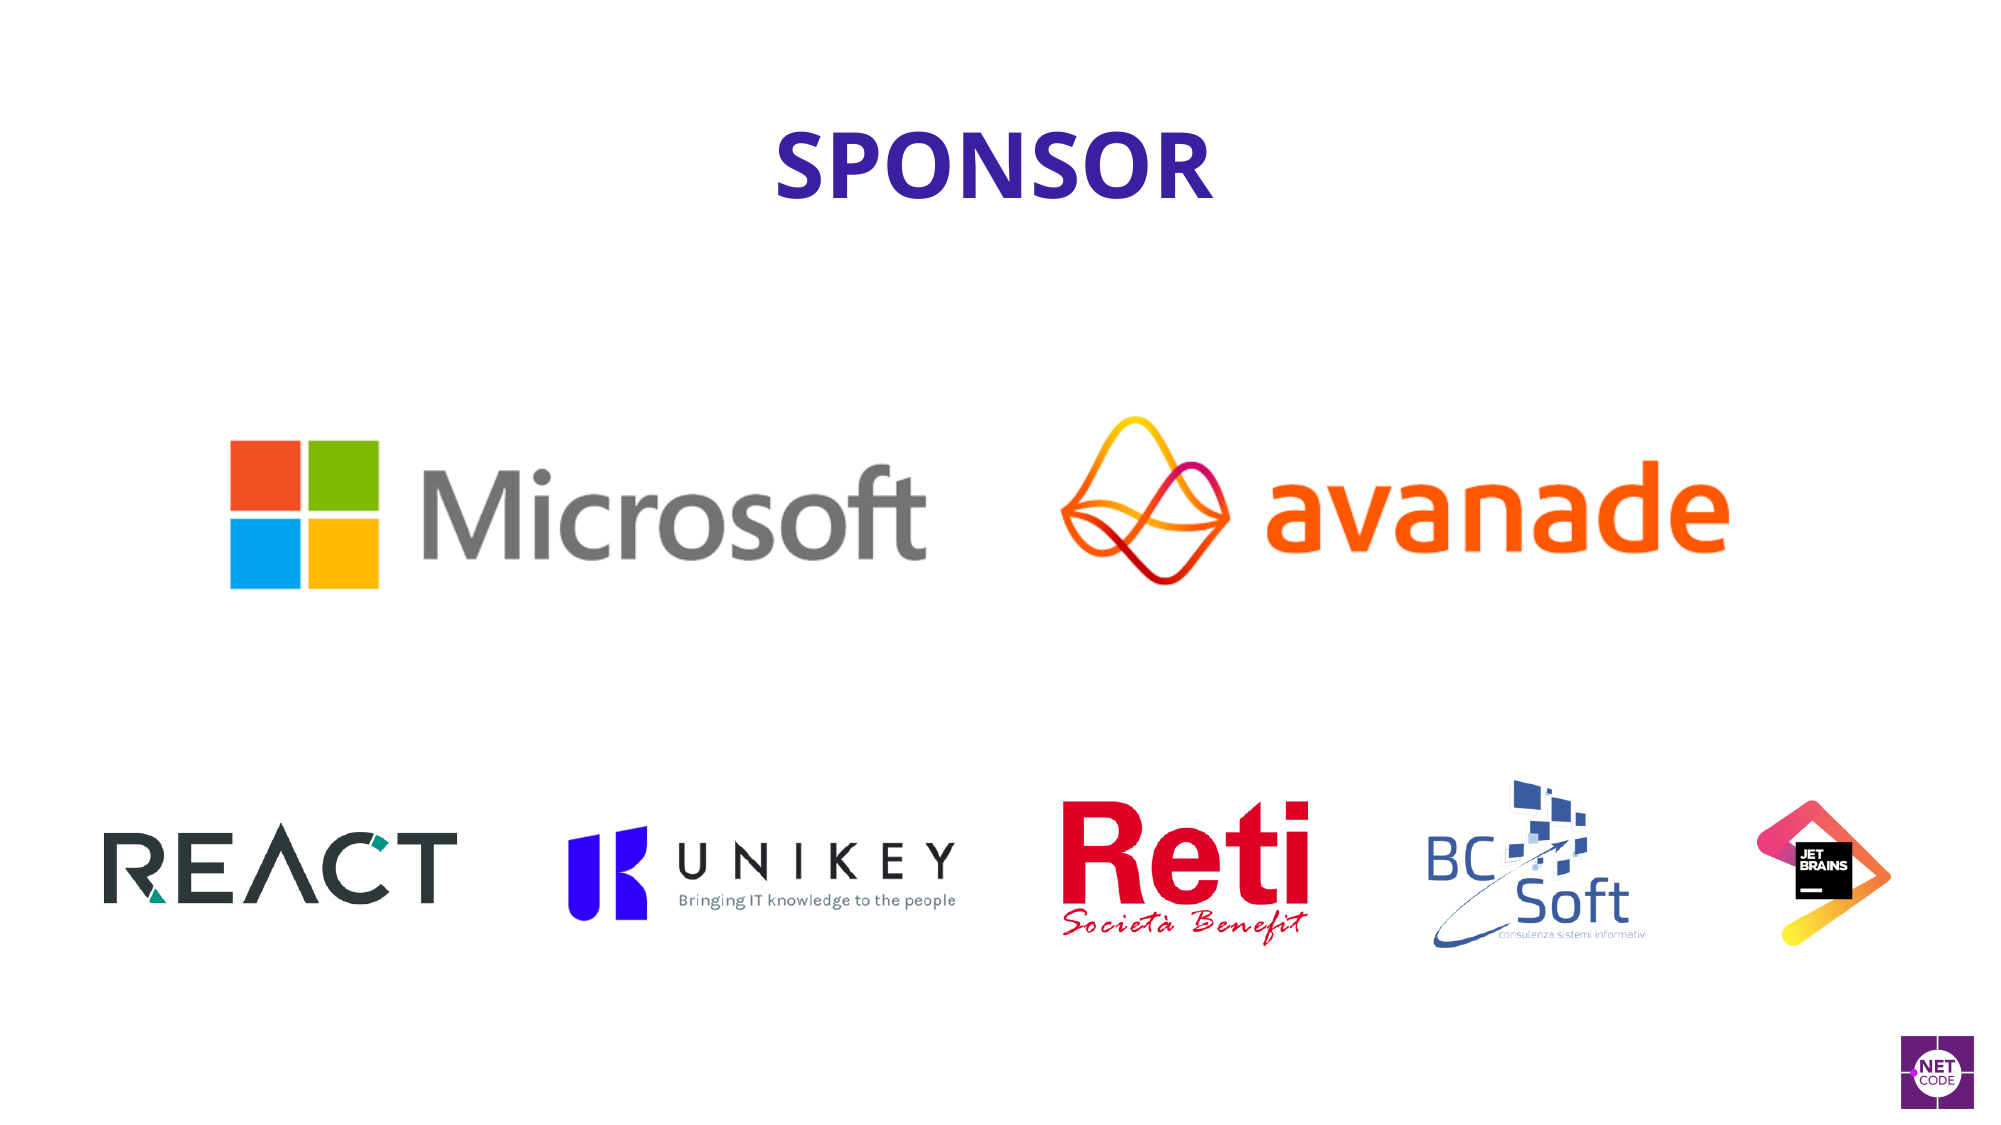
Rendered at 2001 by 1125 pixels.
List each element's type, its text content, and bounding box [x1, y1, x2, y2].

picture [221, 334, 944, 696]
picture [520, 752, 1995, 994]
picture [1901, 1036, 1974, 1109]
picture [96, 771, 465, 956]
picture [1034, 334, 1757, 696]
title SPONSOR [57, 59, 1933, 278]
